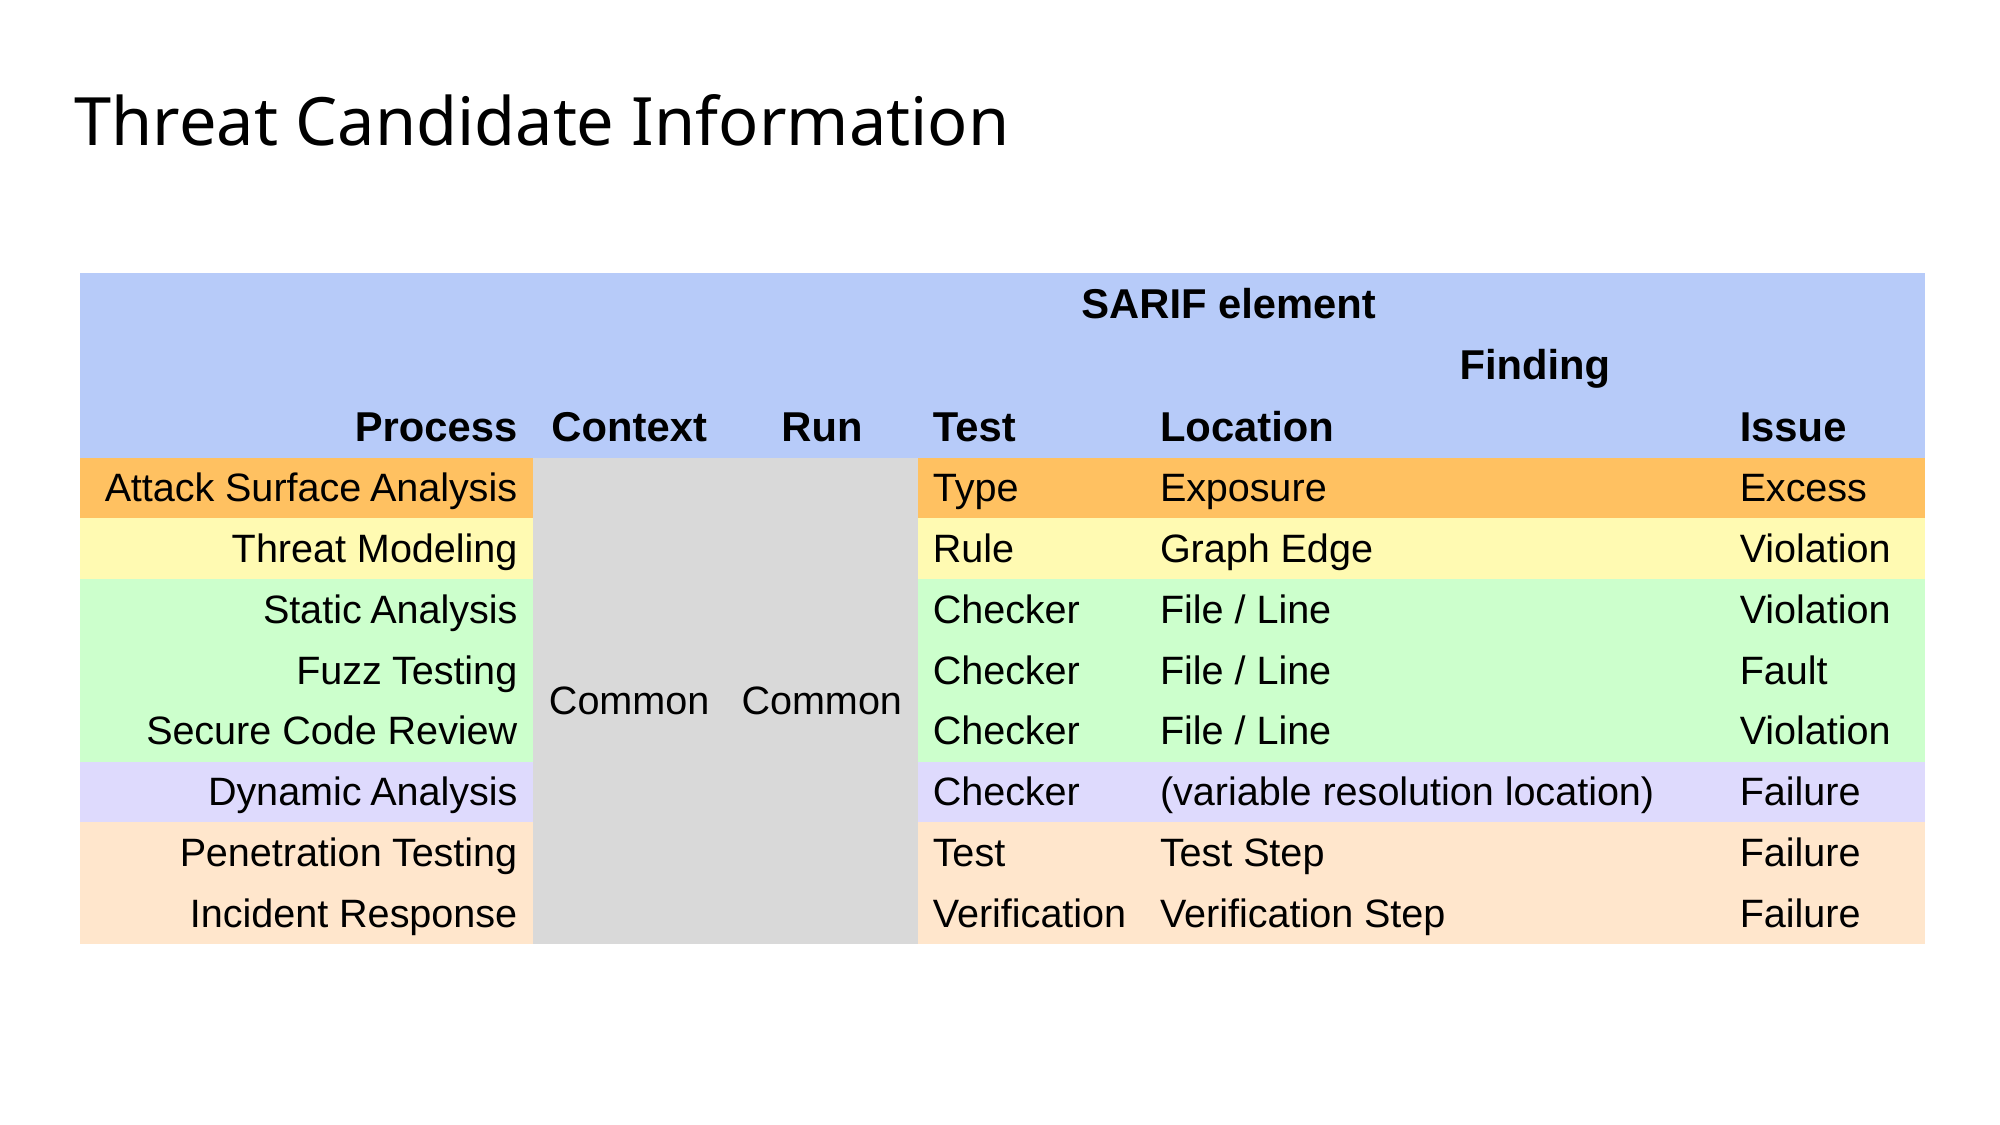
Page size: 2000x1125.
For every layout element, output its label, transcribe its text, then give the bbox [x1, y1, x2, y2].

table_cell Violation [1725, 701, 1925, 762]
table_cell Incident Response [80, 883, 533, 944]
table_cell Penetration Testing [80, 822, 533, 883]
table_cell Common [726, 458, 918, 944]
table_header SARIF element [533, 273, 1925, 334]
table_cell Fuzz Testing [80, 640, 533, 701]
table_cell Verification [918, 883, 1145, 944]
table_cell Test [918, 334, 1145, 458]
table_cell Checker [918, 762, 1145, 822]
table_cell Failure [1725, 822, 1925, 883]
table_cell Common [533, 458, 726, 944]
table_cell (variable resolution location) [1145, 762, 1725, 822]
table_cell Violation [1725, 579, 1925, 640]
table_cell File / Line [1145, 640, 1725, 701]
table_cell Type [918, 458, 1145, 518]
table_cell Verification Step [1145, 883, 1725, 944]
table_cell Secure Code Review [80, 701, 533, 762]
table_cell Graph Edge [1145, 518, 1725, 579]
table_cell Context [533, 334, 726, 458]
table_cell Location [1145, 396, 1725, 458]
table_cell Rule [918, 518, 1145, 579]
table_cell Issue [1725, 396, 1925, 458]
table_cell Checker [918, 640, 1145, 701]
table_cell Dynamic Analysis [80, 762, 533, 822]
table_cell Attack Surface Analysis [80, 458, 533, 518]
table_cell Run [726, 334, 918, 458]
table_cell Test [918, 822, 1145, 883]
table_cell Threat Modeling [80, 518, 533, 579]
table_cell Violation [1725, 518, 1925, 579]
title Threat Candidate Information [74, 75, 1925, 162]
table_cell Excess [1725, 458, 1925, 518]
table_cell Failure [1725, 762, 1925, 822]
table_cell Finding [1145, 334, 1925, 396]
table_cell Static Analysis [80, 579, 533, 640]
table_cell Exposure [1145, 458, 1725, 518]
table_header Process [80, 273, 533, 458]
table_cell Fault [1725, 640, 1925, 701]
table_cell Checker [918, 579, 1145, 640]
table_cell Test Step [1145, 822, 1725, 883]
table_cell Checker [918, 701, 1145, 762]
table_cell Failure [1725, 883, 1925, 944]
table_cell File / Line [1145, 579, 1725, 640]
table_cell File / Line [1145, 701, 1725, 762]
